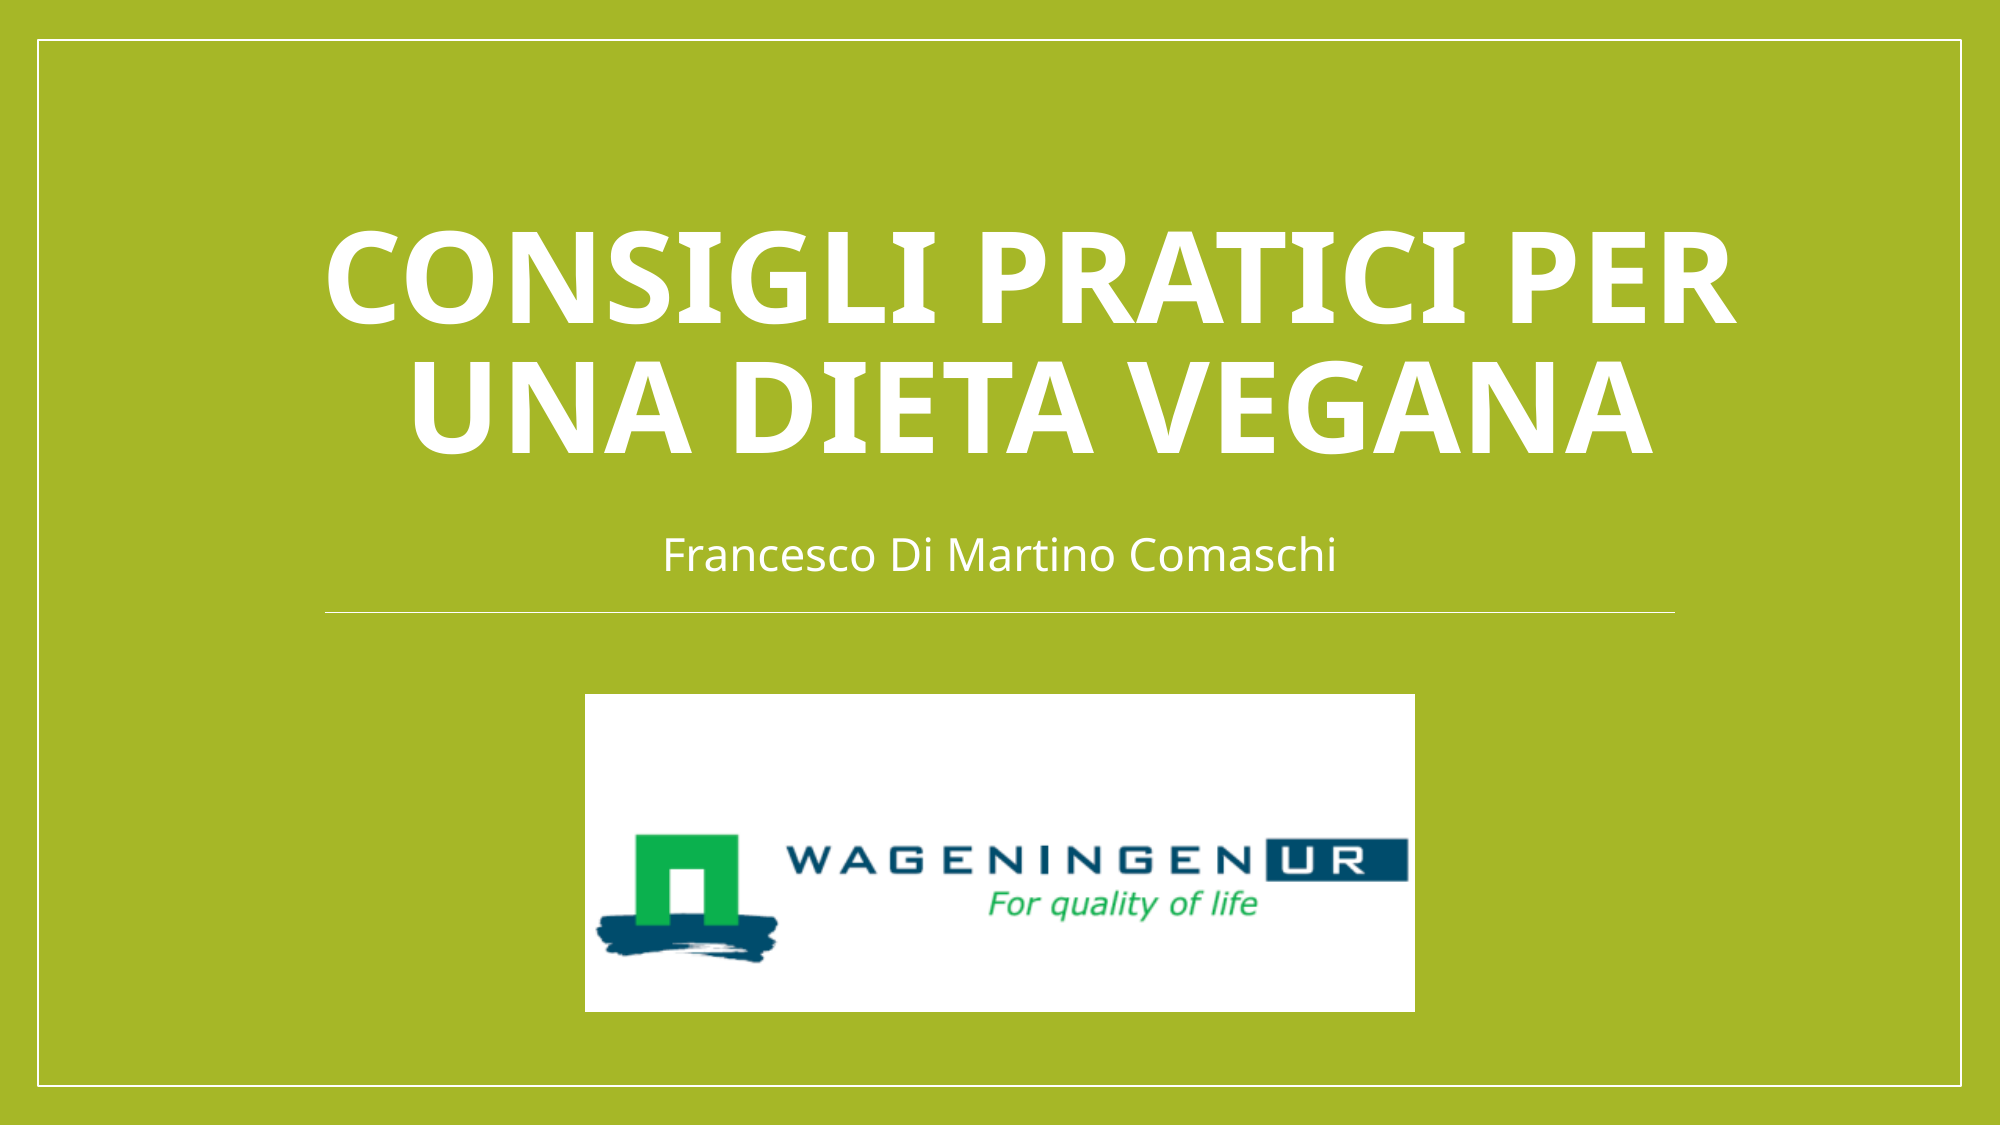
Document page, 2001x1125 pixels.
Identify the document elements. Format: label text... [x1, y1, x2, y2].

picture [585, 694, 1415, 1012]
subtitle Francesco Di Martino Comaschi [249, 524, 1750, 796]
title Consigli pratici per una dieta vegana [279, 95, 1780, 487]
